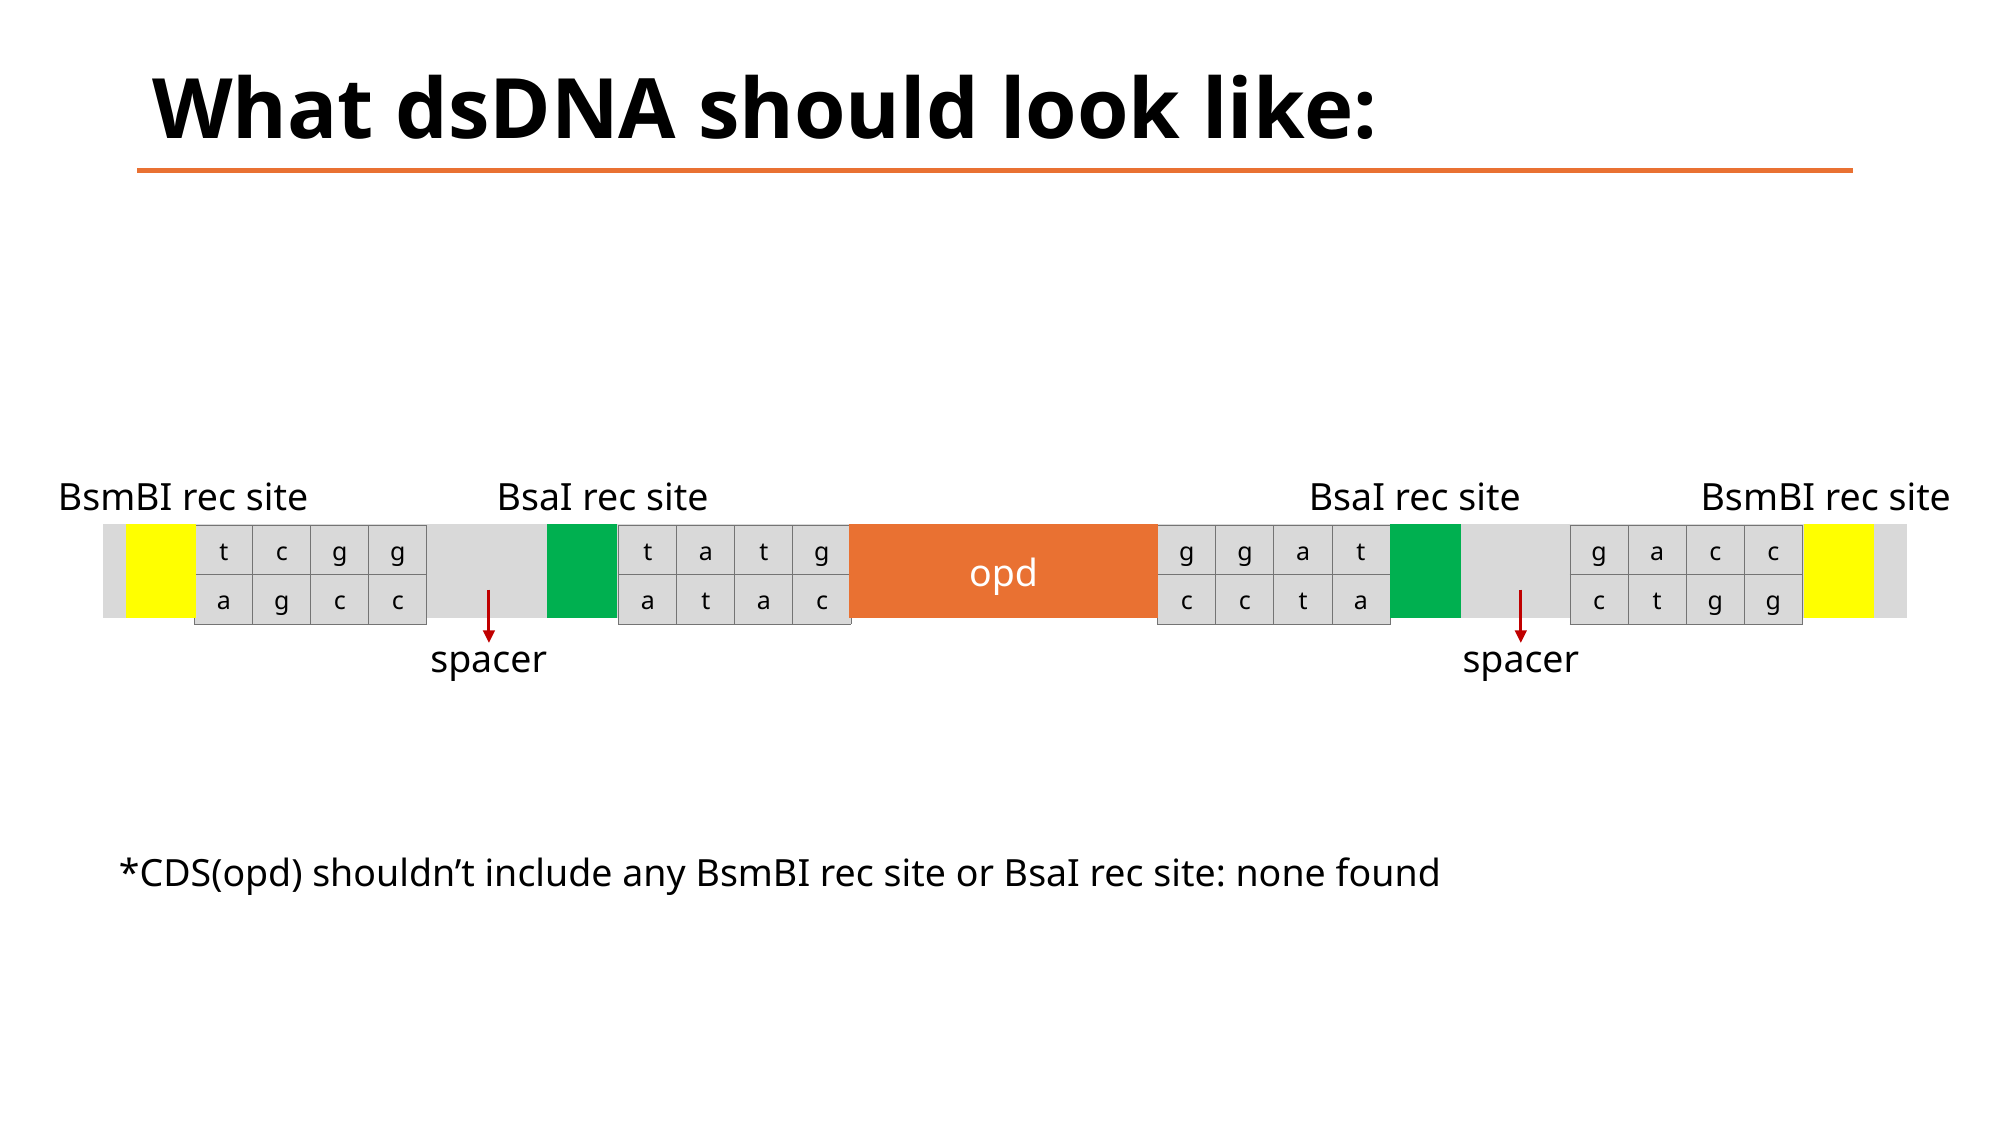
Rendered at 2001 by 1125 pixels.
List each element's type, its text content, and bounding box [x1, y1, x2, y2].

table_header t [1333, 526, 1390, 574]
table_cell g [1687, 575, 1744, 624]
table_header g [1216, 526, 1273, 574]
text_box [103, 525, 126, 618]
text_box [126, 525, 196, 618]
table_header g [1571, 526, 1628, 574]
text_box [547, 525, 617, 618]
table_cell g [253, 575, 310, 624]
table_header g [1158, 526, 1215, 574]
table_cell c [369, 575, 426, 624]
table_cell a [1333, 575, 1390, 624]
table_cell t [677, 575, 734, 624]
table_cell g [1745, 575, 1802, 624]
text_box BsmBI rec site [30, 465, 336, 525]
table_header c [253, 526, 310, 574]
table_header a [1629, 526, 1686, 574]
text_box opd [849, 524, 1158, 618]
table_cell a [619, 575, 676, 624]
table_header g [311, 526, 368, 574]
table_cell c [311, 575, 368, 624]
table_header t [196, 526, 252, 574]
text_box BsaI rec site [1262, 465, 1568, 525]
table_cell t [1274, 575, 1332, 624]
table_header a [677, 526, 734, 574]
text_box spacer [1368, 627, 1674, 688]
text_box [1874, 525, 1907, 618]
text_box [1390, 525, 1461, 618]
table_header g [793, 526, 849, 574]
table_header t [735, 526, 792, 574]
table_cell c [1216, 575, 1273, 624]
table_cell a [735, 575, 792, 624]
table_cell a [195, 575, 252, 624]
table_header c [1745, 526, 1802, 574]
table_cell c [793, 575, 851, 624]
table_cell c [1571, 575, 1628, 624]
table_header g [369, 526, 426, 574]
title What dsDNA should look like: [137, 3, 1863, 221]
table_header c [1687, 526, 1744, 574]
text_box BsaI rec site [450, 465, 756, 525]
table_header a [1274, 526, 1332, 574]
table_cell c [1158, 575, 1215, 624]
text_box [1461, 524, 1673, 618]
table_header t [619, 526, 676, 574]
table_cell t [1629, 575, 1686, 624]
text_box [336, 524, 547, 618]
text_box BsmBI rec site [1673, 465, 1979, 525]
text_box *CDS(opd) shouldn’t include any BsmBI rec site or BsaI rec site: none found [104, 841, 1571, 902]
text_box spacer [336, 627, 642, 688]
text_box [1804, 525, 1874, 618]
